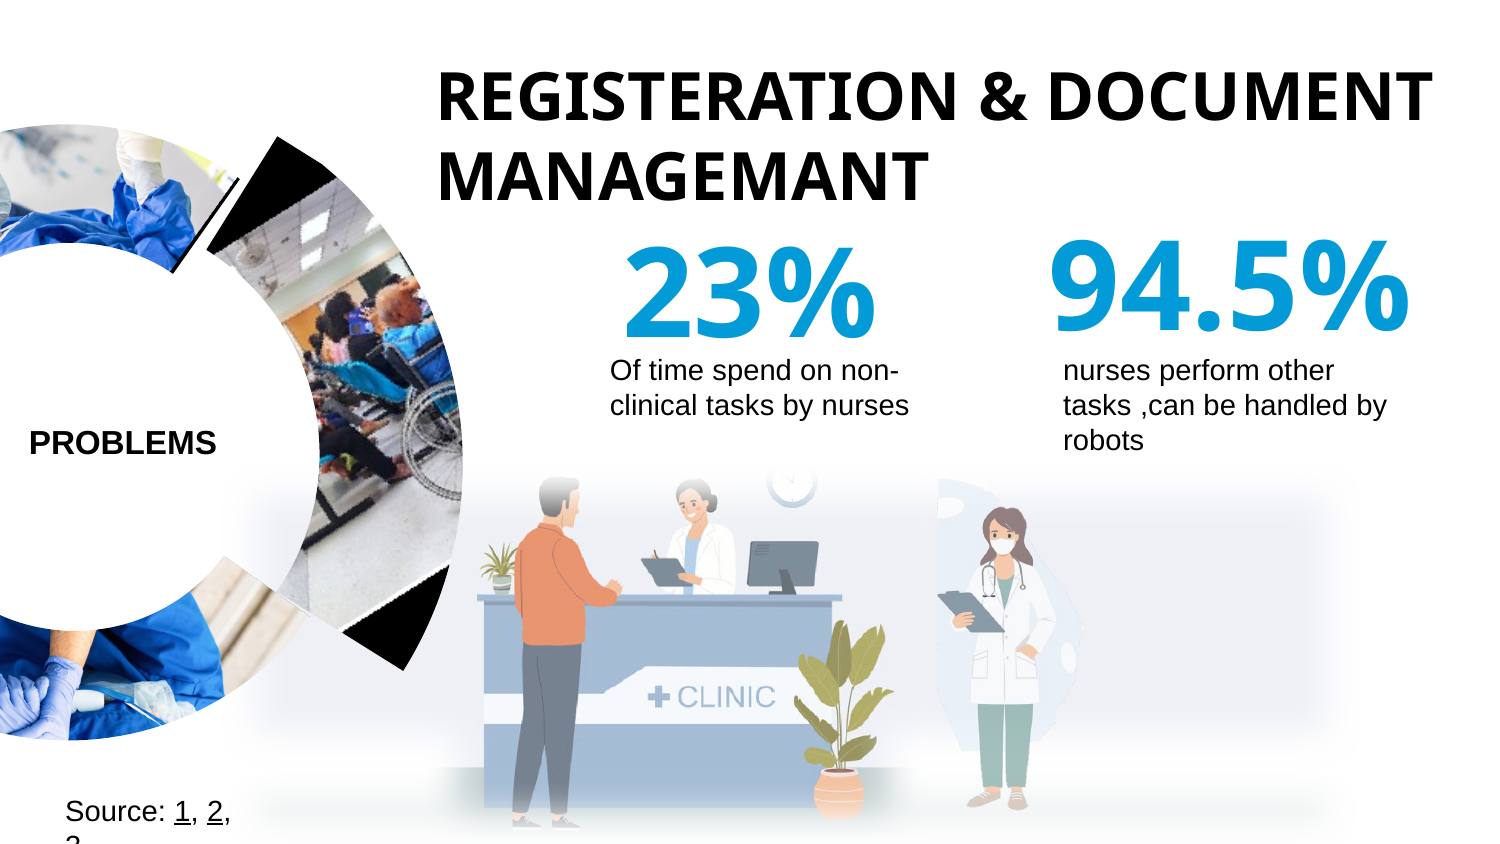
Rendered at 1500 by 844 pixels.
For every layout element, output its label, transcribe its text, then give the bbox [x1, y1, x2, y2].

text_box PROBLEMS [13, 413, 139, 469]
text_box REGISTERATION & DOCUMENT MANAGEMANT [420, 46, 1500, 221]
picture [0, 65, 1361, 844]
text_box 23% [593, 238, 907, 338]
text_box Of time spend on non-clinical tasks by nurses [594, 344, 985, 429]
text_box Source: 1, 2, 3 [50, 809, 215, 844]
text_box 94.5% [1023, 230, 1438, 330]
text_box nurses perform other tasks ,can be handled by robots [1048, 343, 1438, 464]
